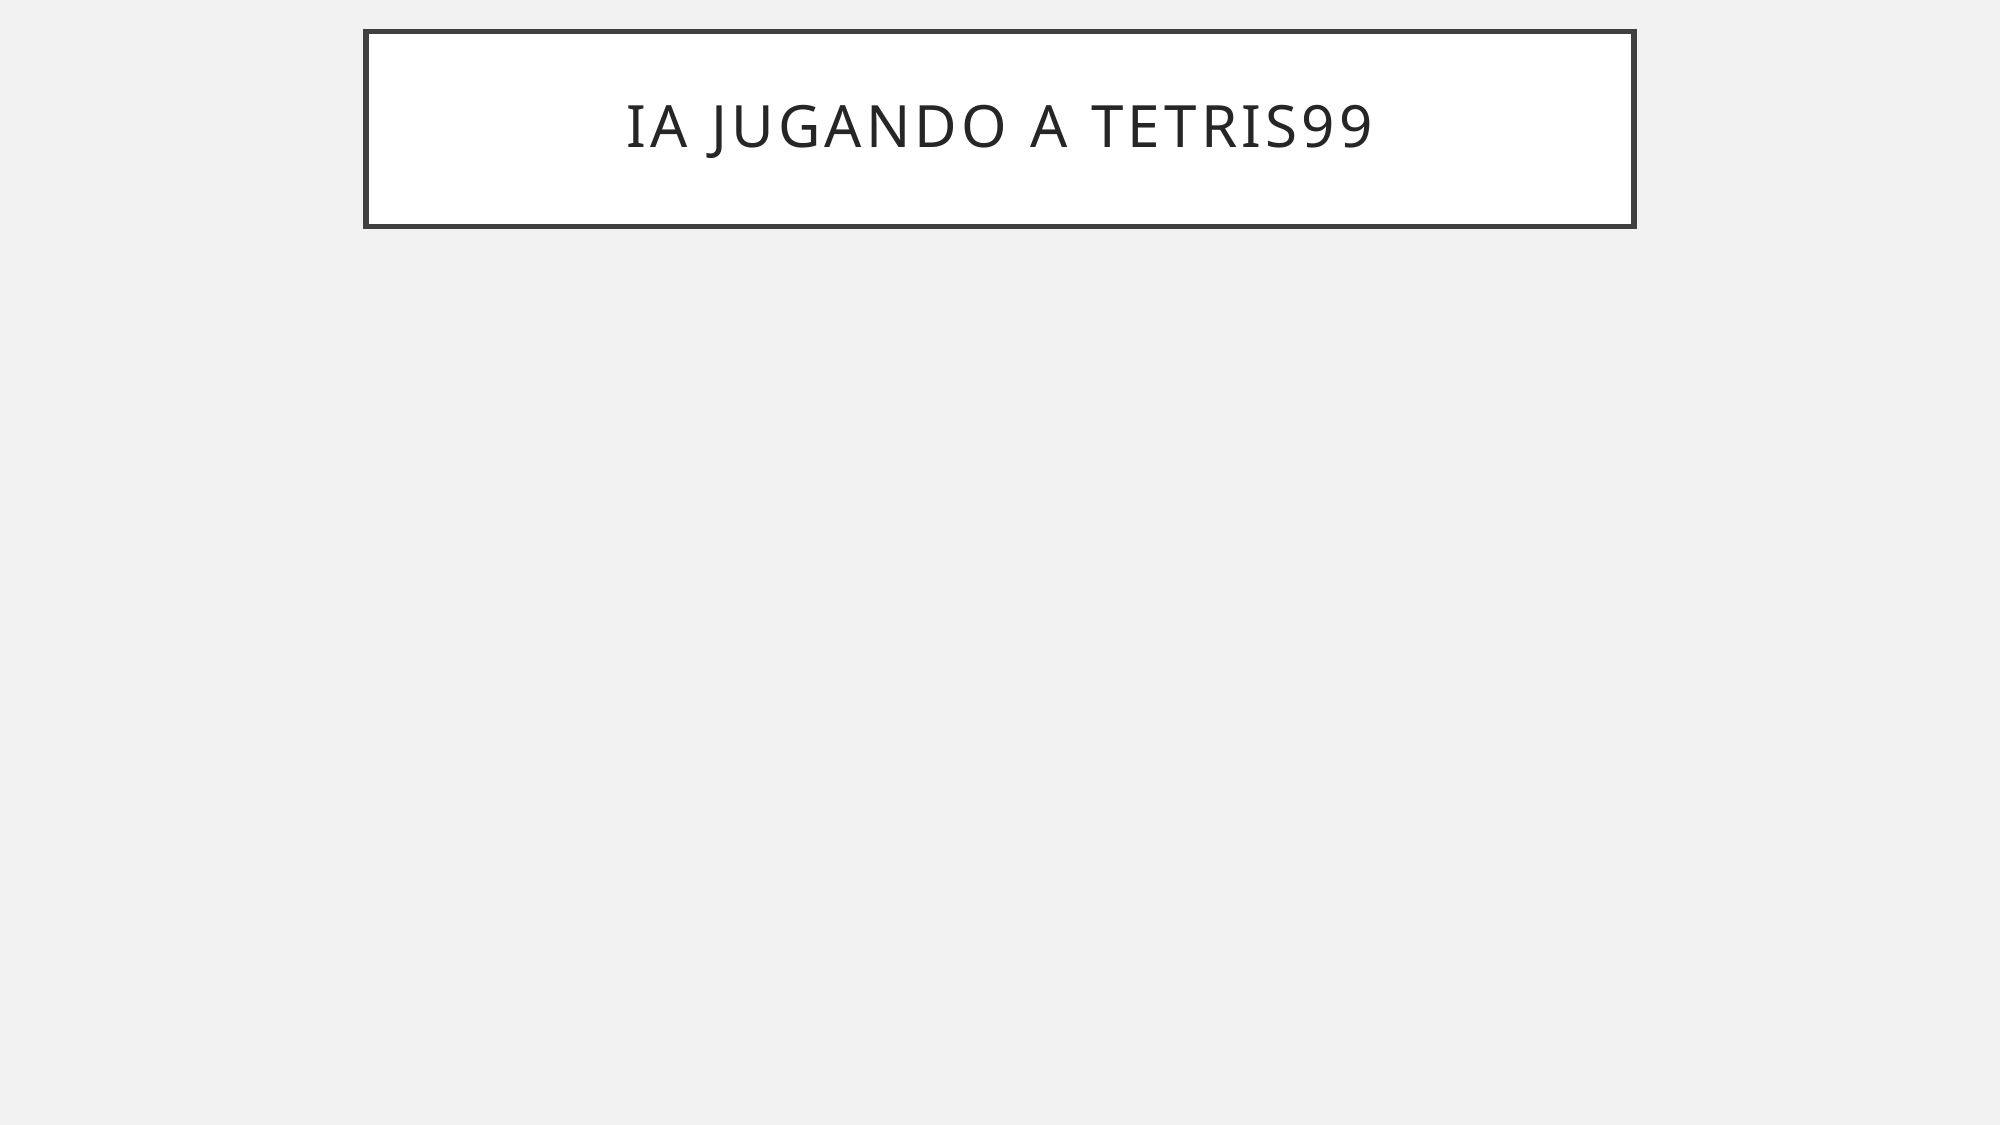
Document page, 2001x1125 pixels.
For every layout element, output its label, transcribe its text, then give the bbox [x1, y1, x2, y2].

title Ia jugando a tetris99 [363, 29, 1637, 229]
